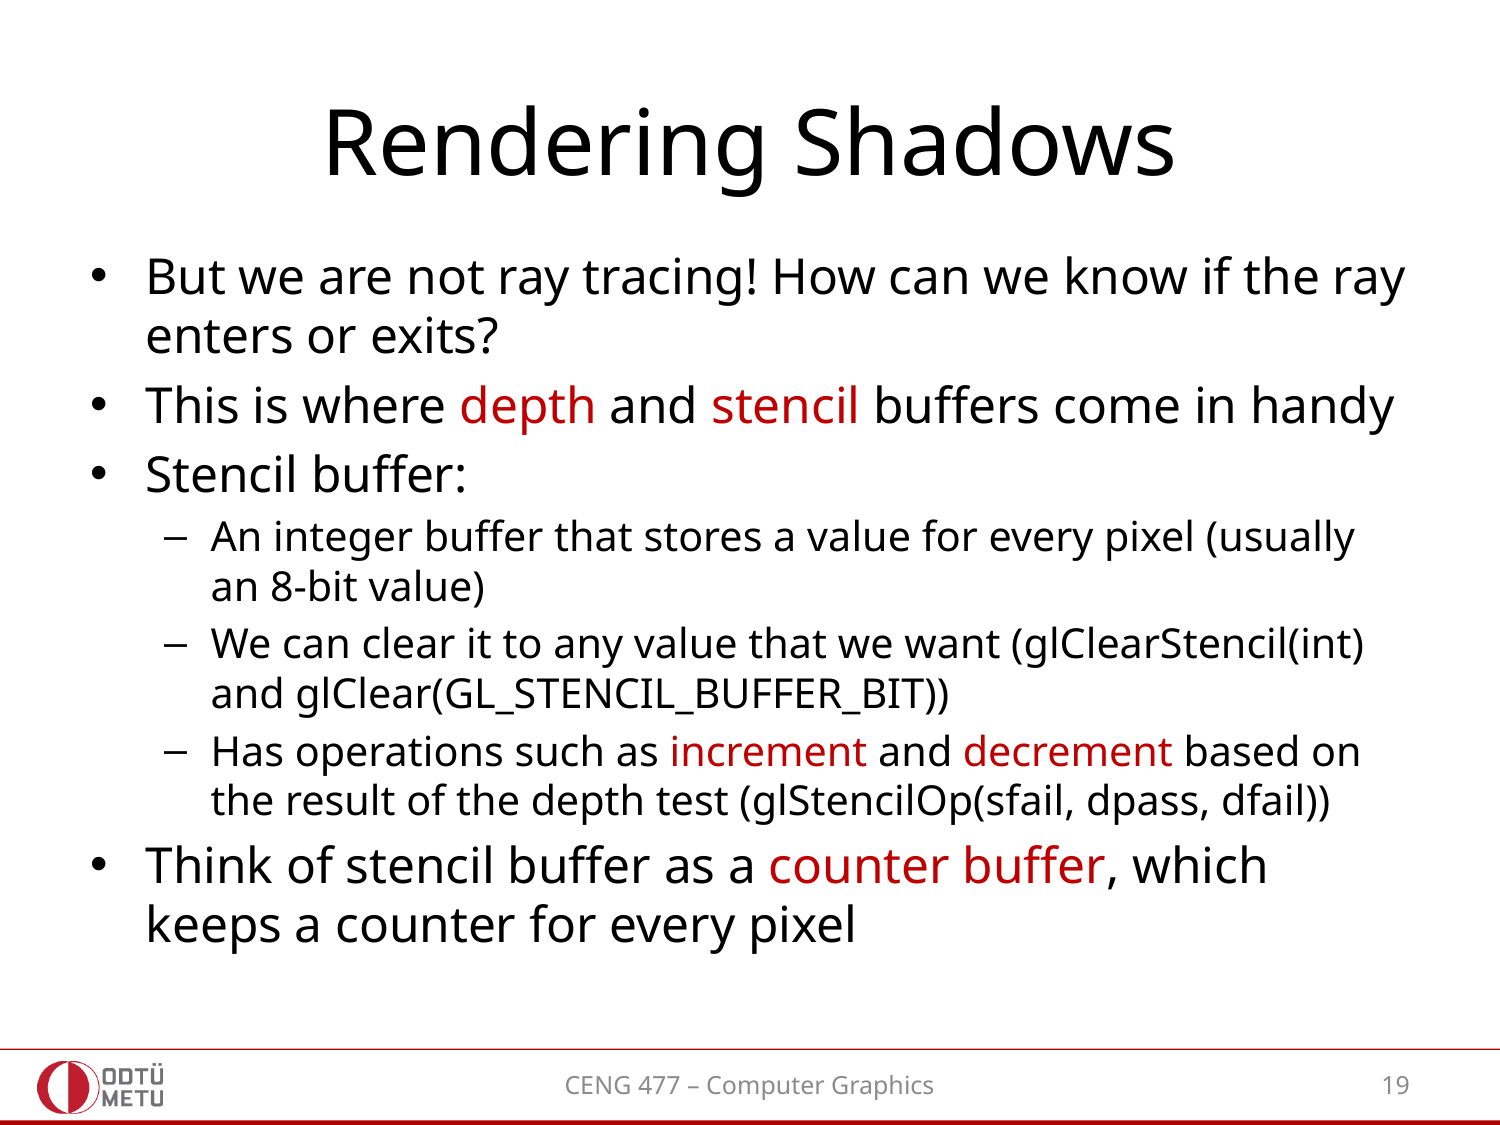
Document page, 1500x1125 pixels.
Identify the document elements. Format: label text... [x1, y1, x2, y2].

footer CENG 477 – Computer Graphics [512, 1056, 988, 1117]
slide_number 19 [1074, 1056, 1425, 1117]
picture [37, 1061, 163, 1114]
title Rendering Shadows [75, 45, 1425, 233]
list But we are not ray tracing! How can we know if the ray enters or exits? This is where depth and stencil buffers come in handy Stencil buffer: An integer buffer that stores a value for every pixel (usually an 8-bit value) We can clear it to any value that we want (glClearStencil(int) and glClear(GL_STENCIL_BUFFER_BIT)) Has operations such as increment and decrement based on the result of the depth test (glStencilOp(sfail, dpass, dfail)) Think of stencil buffer as a counter buffer, which keeps a counter for every pixel [75, 237, 1425, 1013]
